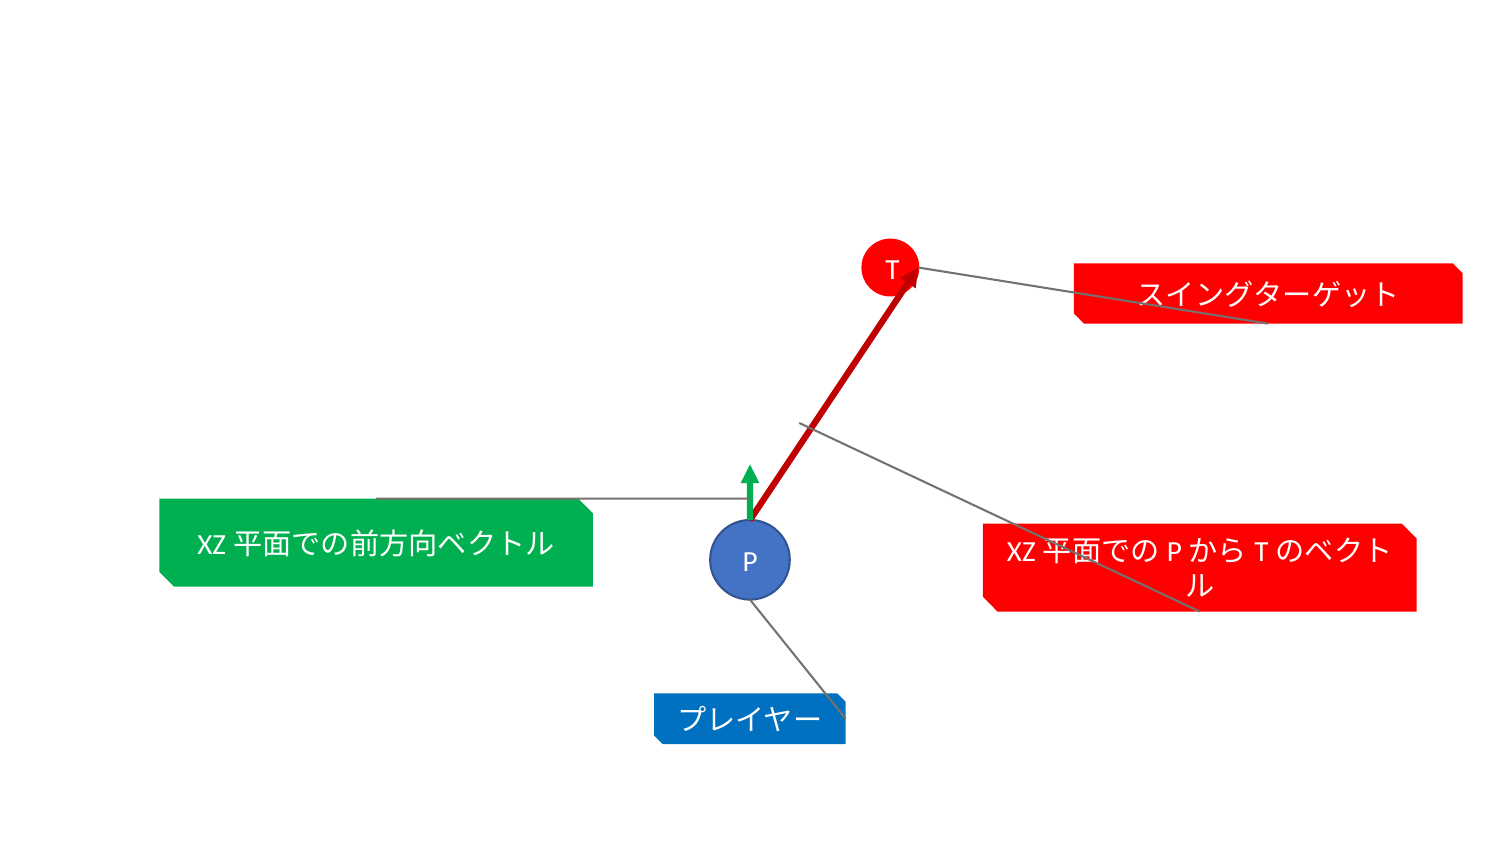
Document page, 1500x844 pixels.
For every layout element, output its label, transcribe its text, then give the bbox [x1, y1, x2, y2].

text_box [749, 287, 871, 520]
text_box T [861, 238, 920, 297]
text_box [592, 498, 750, 543]
text_box プレイヤー [654, 693, 846, 745]
text_box XZ平面でのPからTのベクトル [1017, 523, 1417, 612]
text_box P [709, 520, 791, 601]
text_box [799, 422, 983, 568]
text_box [918, 267, 1074, 294]
text_box スイングターゲット [1073, 263, 1463, 324]
text_box XZ平面での前方向ベクトル [159, 498, 593, 587]
text_box XZ平面でのPからTのベクトル [982, 523, 1196, 612]
